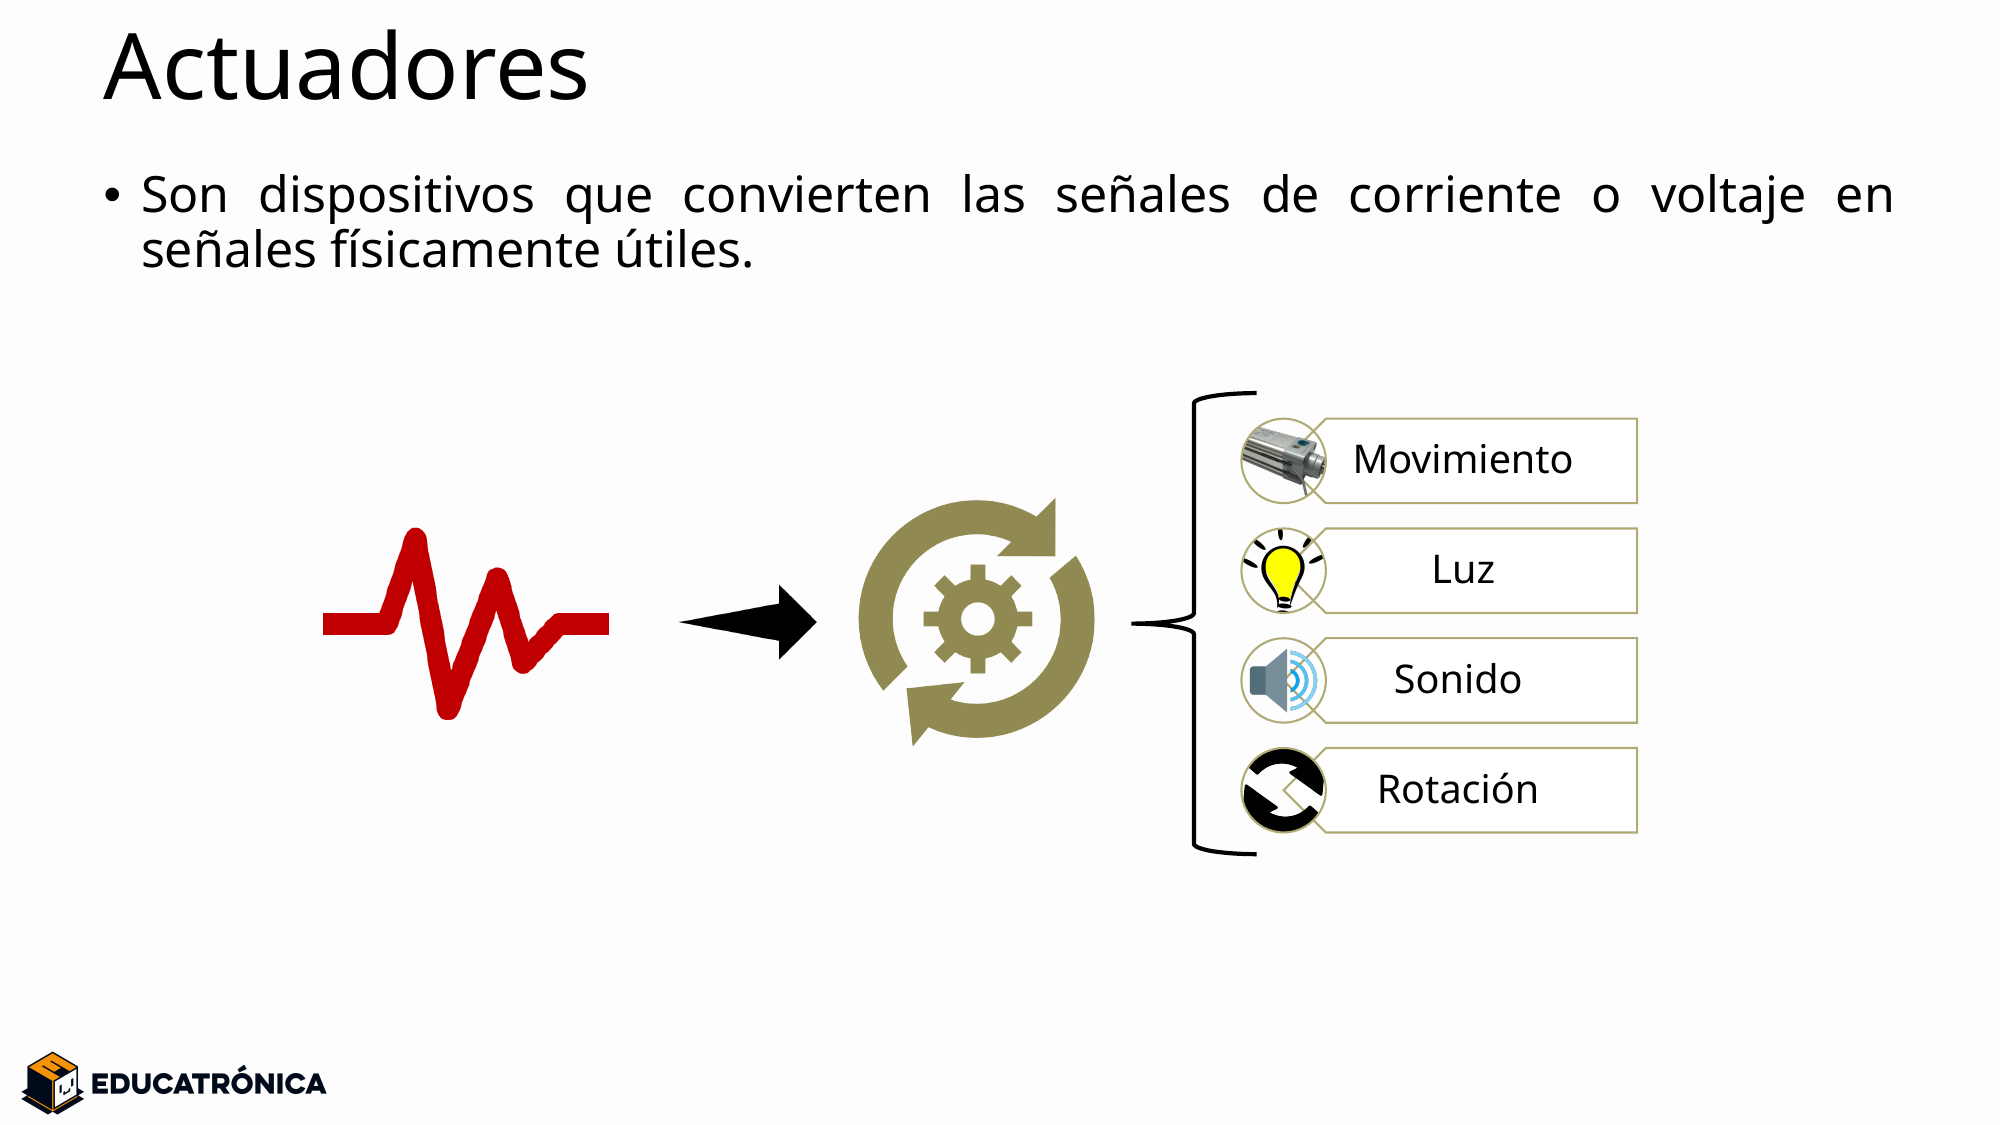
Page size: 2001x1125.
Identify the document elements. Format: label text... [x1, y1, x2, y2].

title Actuadores [88, 7, 1912, 133]
list Son dispositivos que convierten las señales de corriente o voltaje en señales físicamente útiles. [88, 162, 1912, 1037]
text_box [294, 392, 1706, 855]
picture [19, 1048, 330, 1118]
